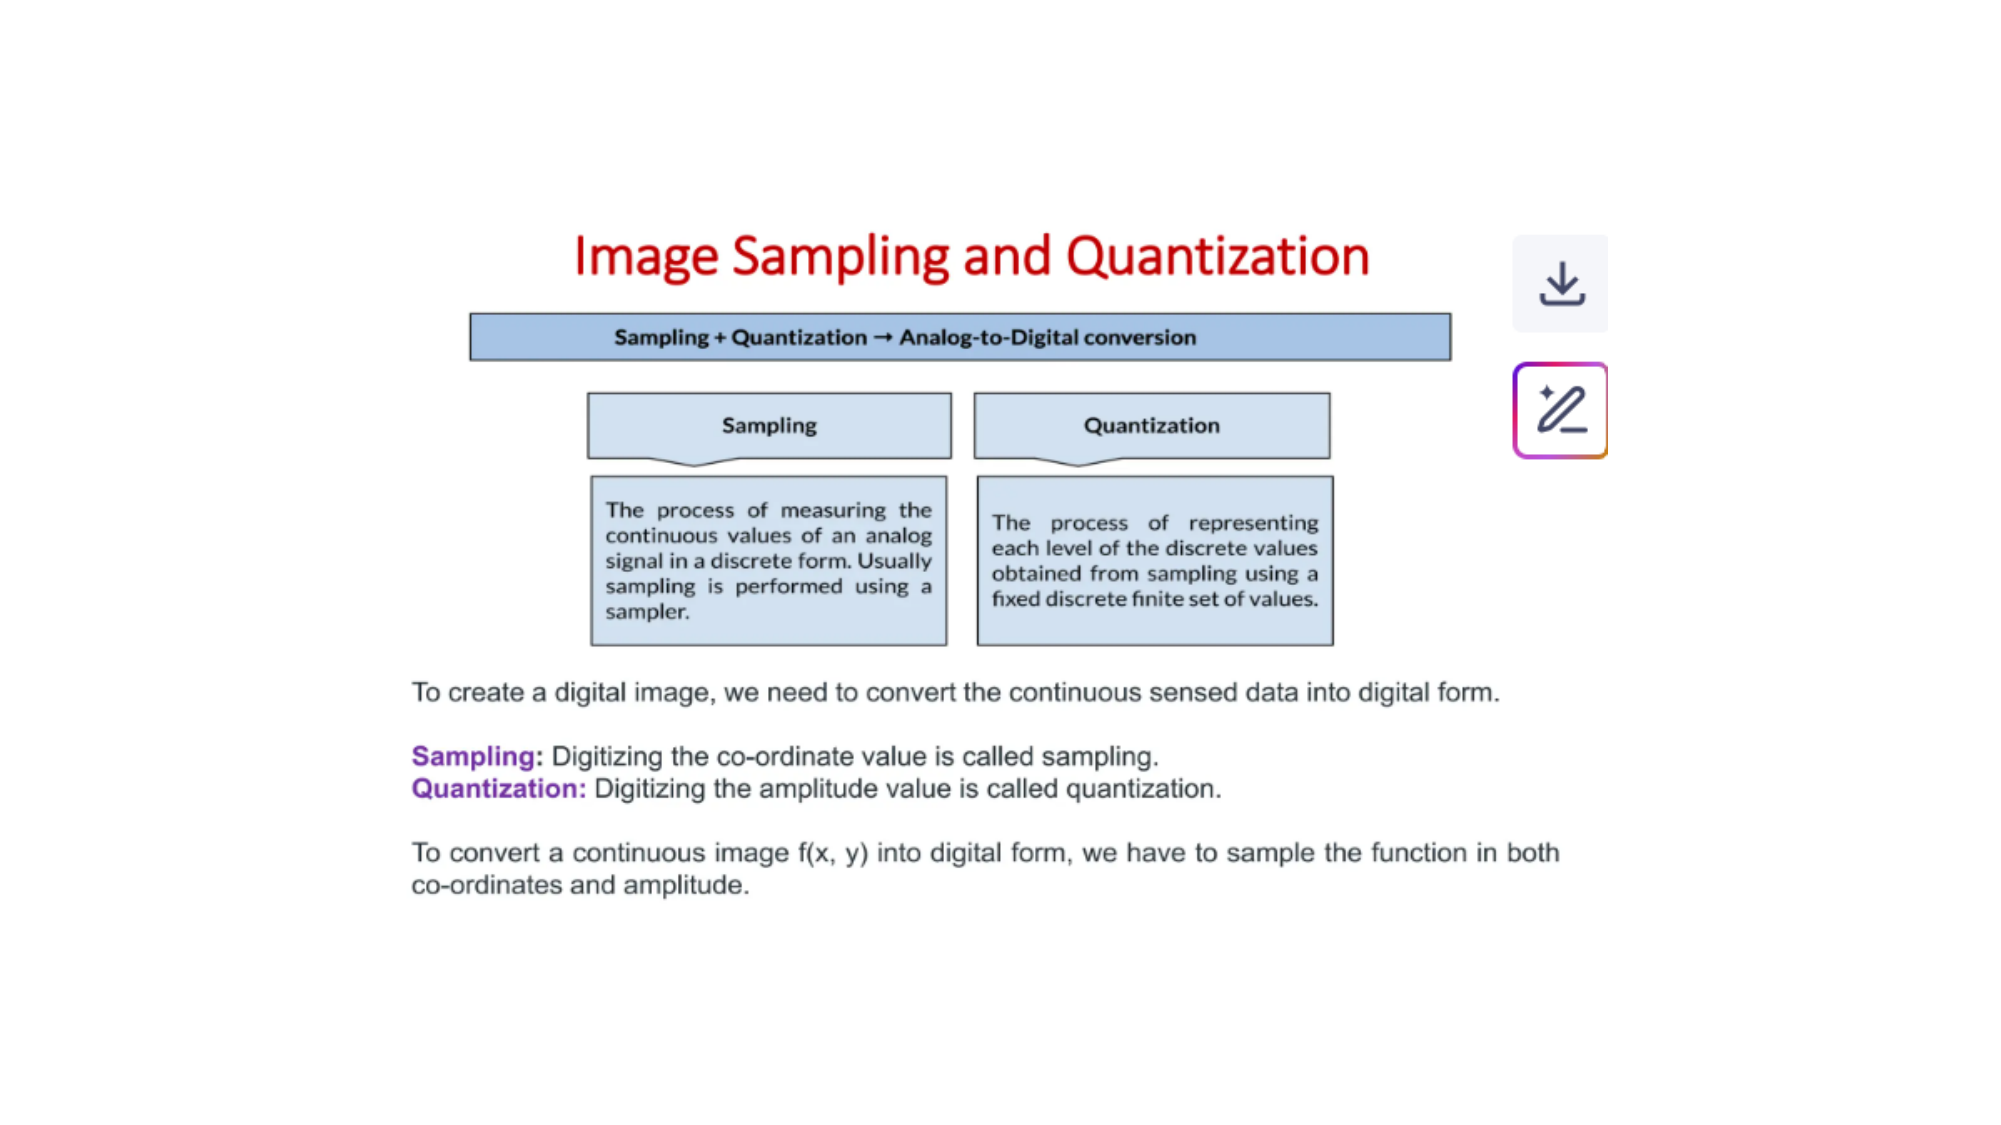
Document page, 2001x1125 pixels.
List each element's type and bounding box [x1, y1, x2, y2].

list [374, 214, 1608, 912]
